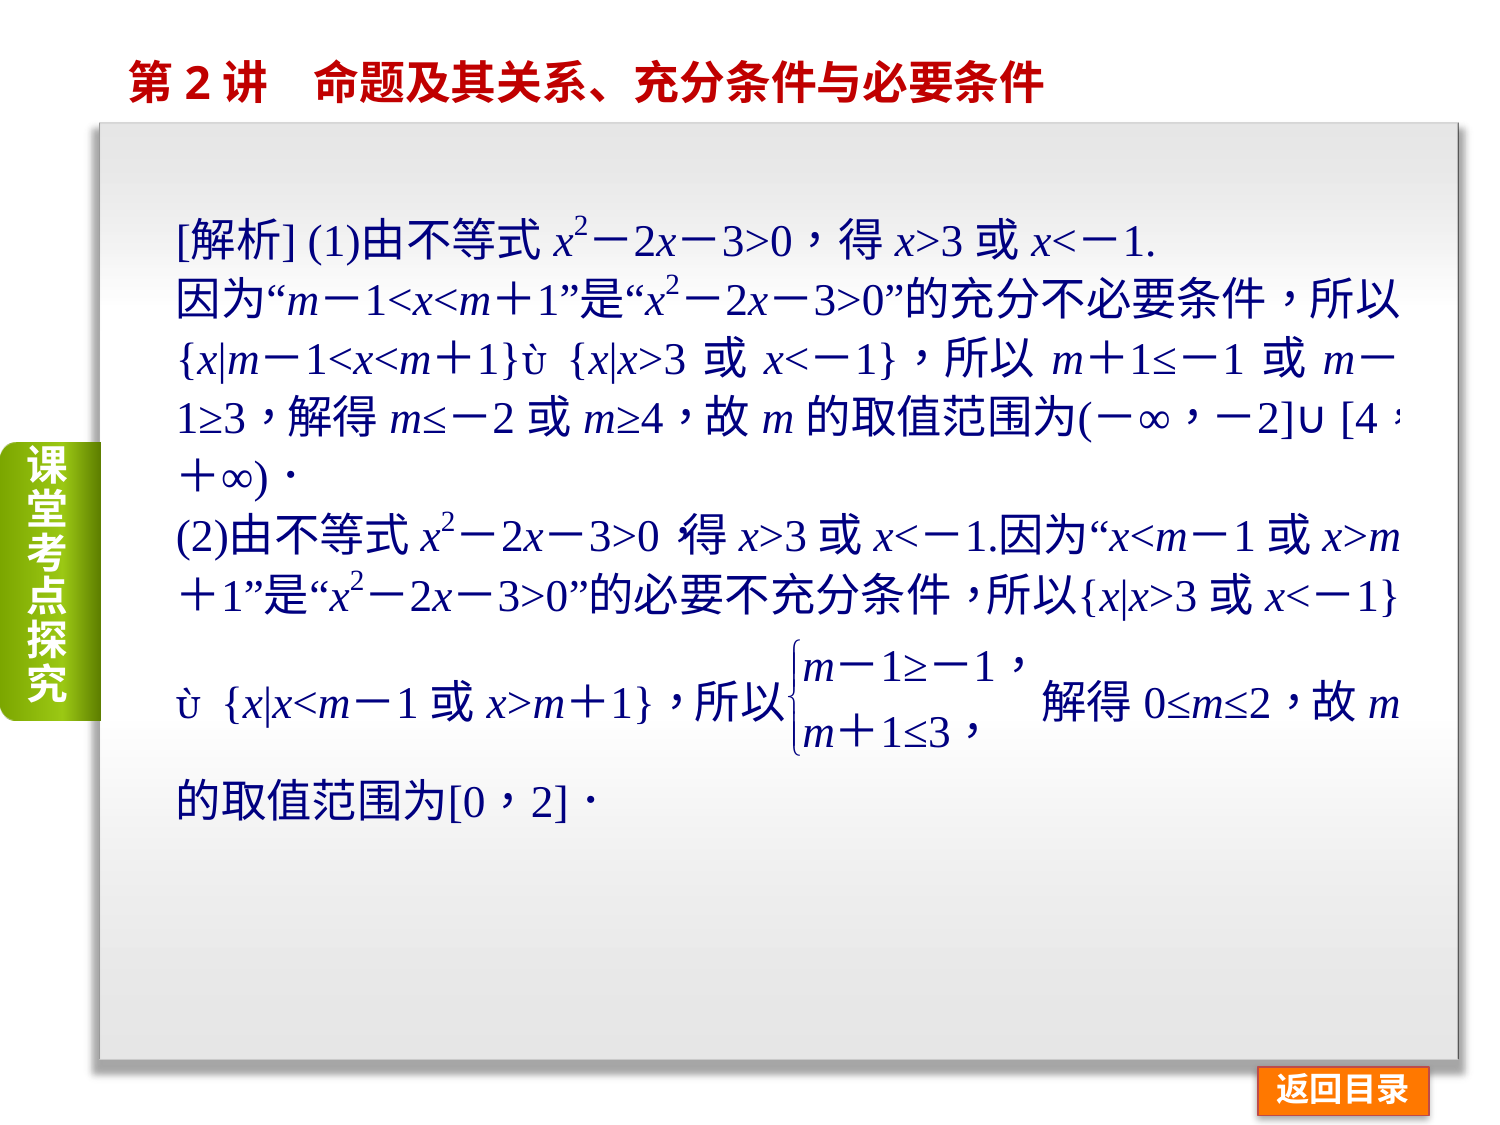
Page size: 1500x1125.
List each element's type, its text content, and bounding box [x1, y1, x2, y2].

text_box 第2讲 命题及其关系、充分条件与必要条件 [112, 42, 1211, 121]
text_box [0, 437, 101, 722]
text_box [175, 210, 1400, 1030]
picture [79, 115, 1477, 1087]
text_box 返回目录 [1257, 1066, 1430, 1116]
